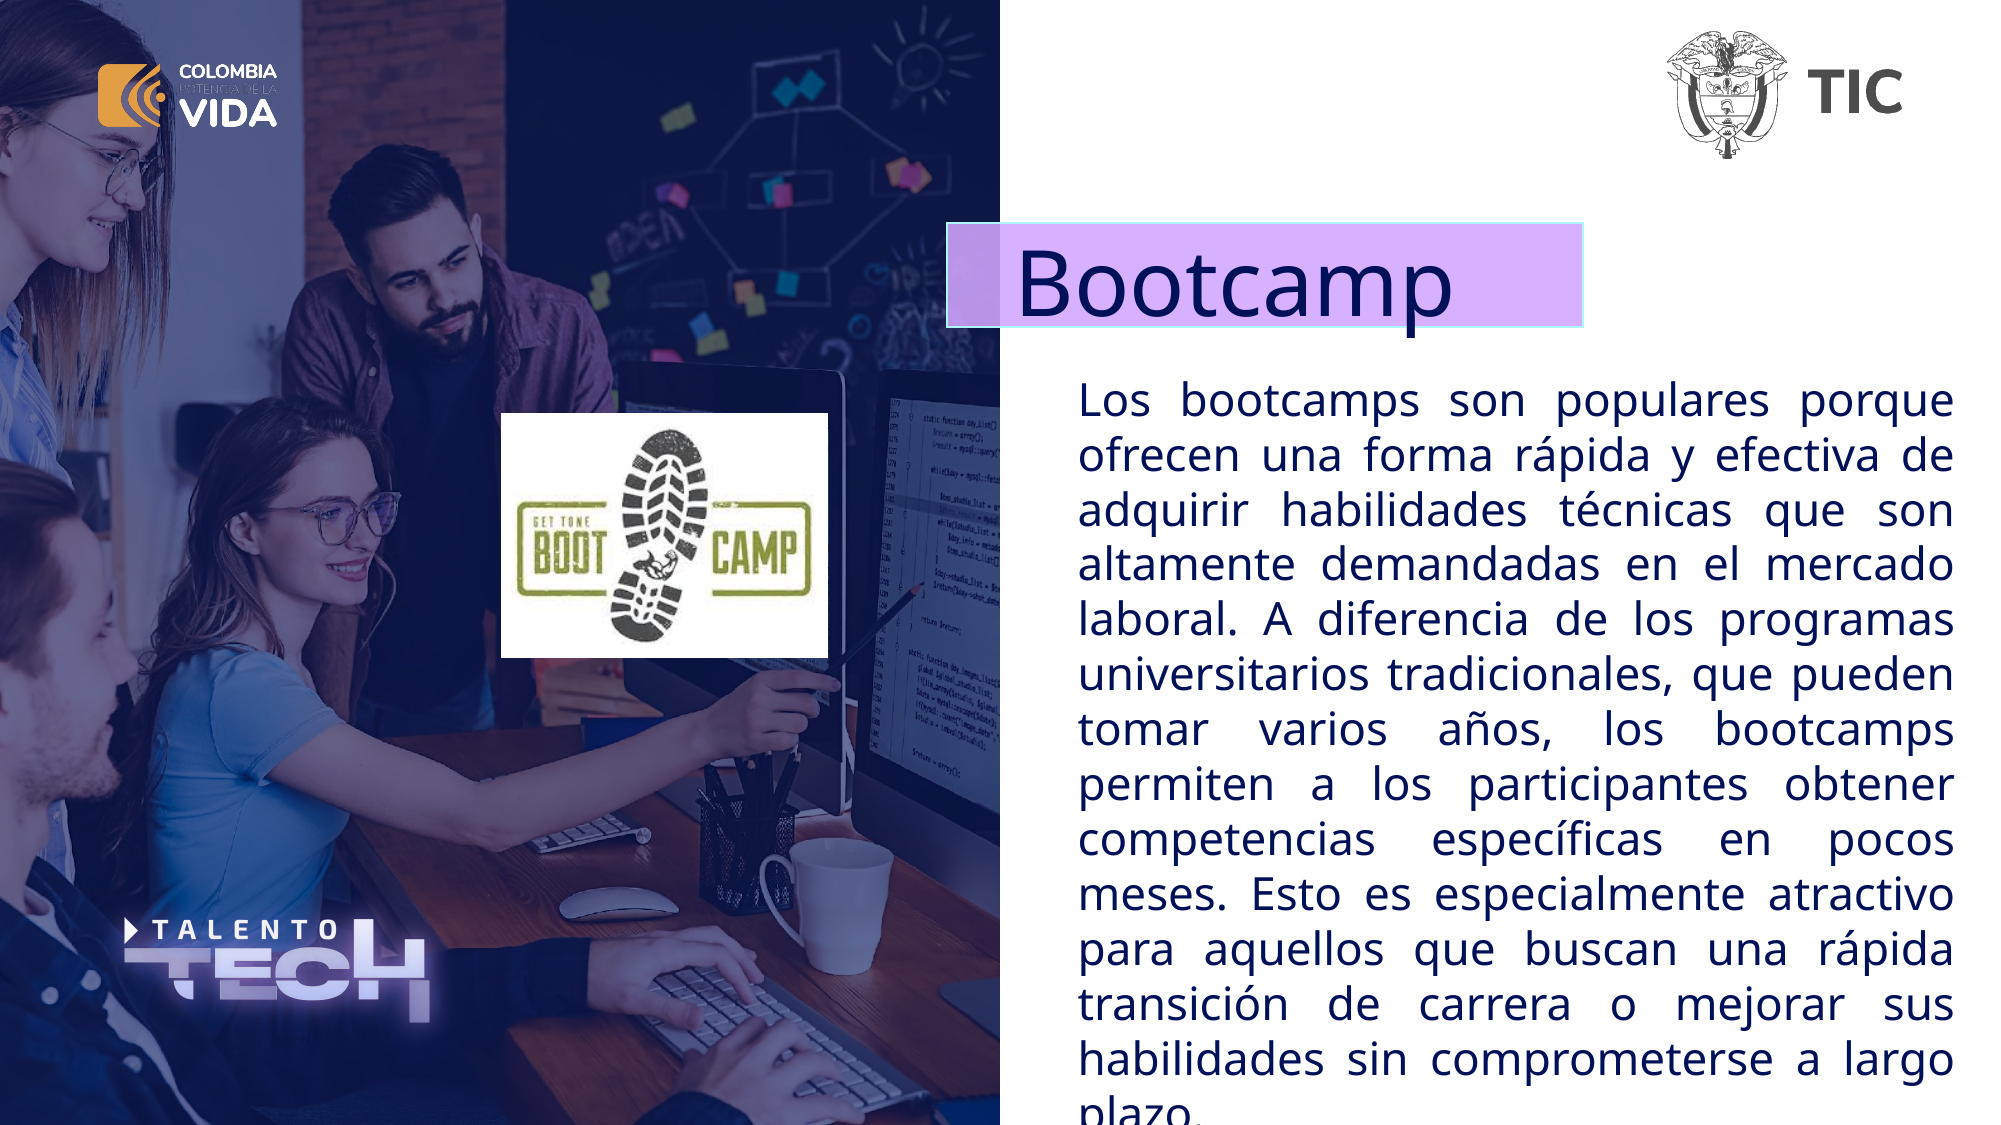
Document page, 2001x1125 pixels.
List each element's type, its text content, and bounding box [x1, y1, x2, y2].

picture [0, 0, 1001, 1125]
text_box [98, 31, 1902, 159]
text_box Bootcamp [1001, 216, 1571, 342]
text_box Los bootcamps son populares porque ofrecen una forma rápida y efectiva de adquirir habilidades técnicas que son altamente demandadas en el mercado laboral. A diferencia de los programas universitarios tradicionales, que pueden tomar varios años, los bootcamps permiten a los participantes obtener competencias específicas en pocos meses. Esto es especialmente atractivo para aquellos que buscan una rápida transición de carrera o mejorar sus habilidades sin comprometerse a largo plazo. [1062, 362, 1971, 1125]
text_box [1571, 222, 1584, 327]
